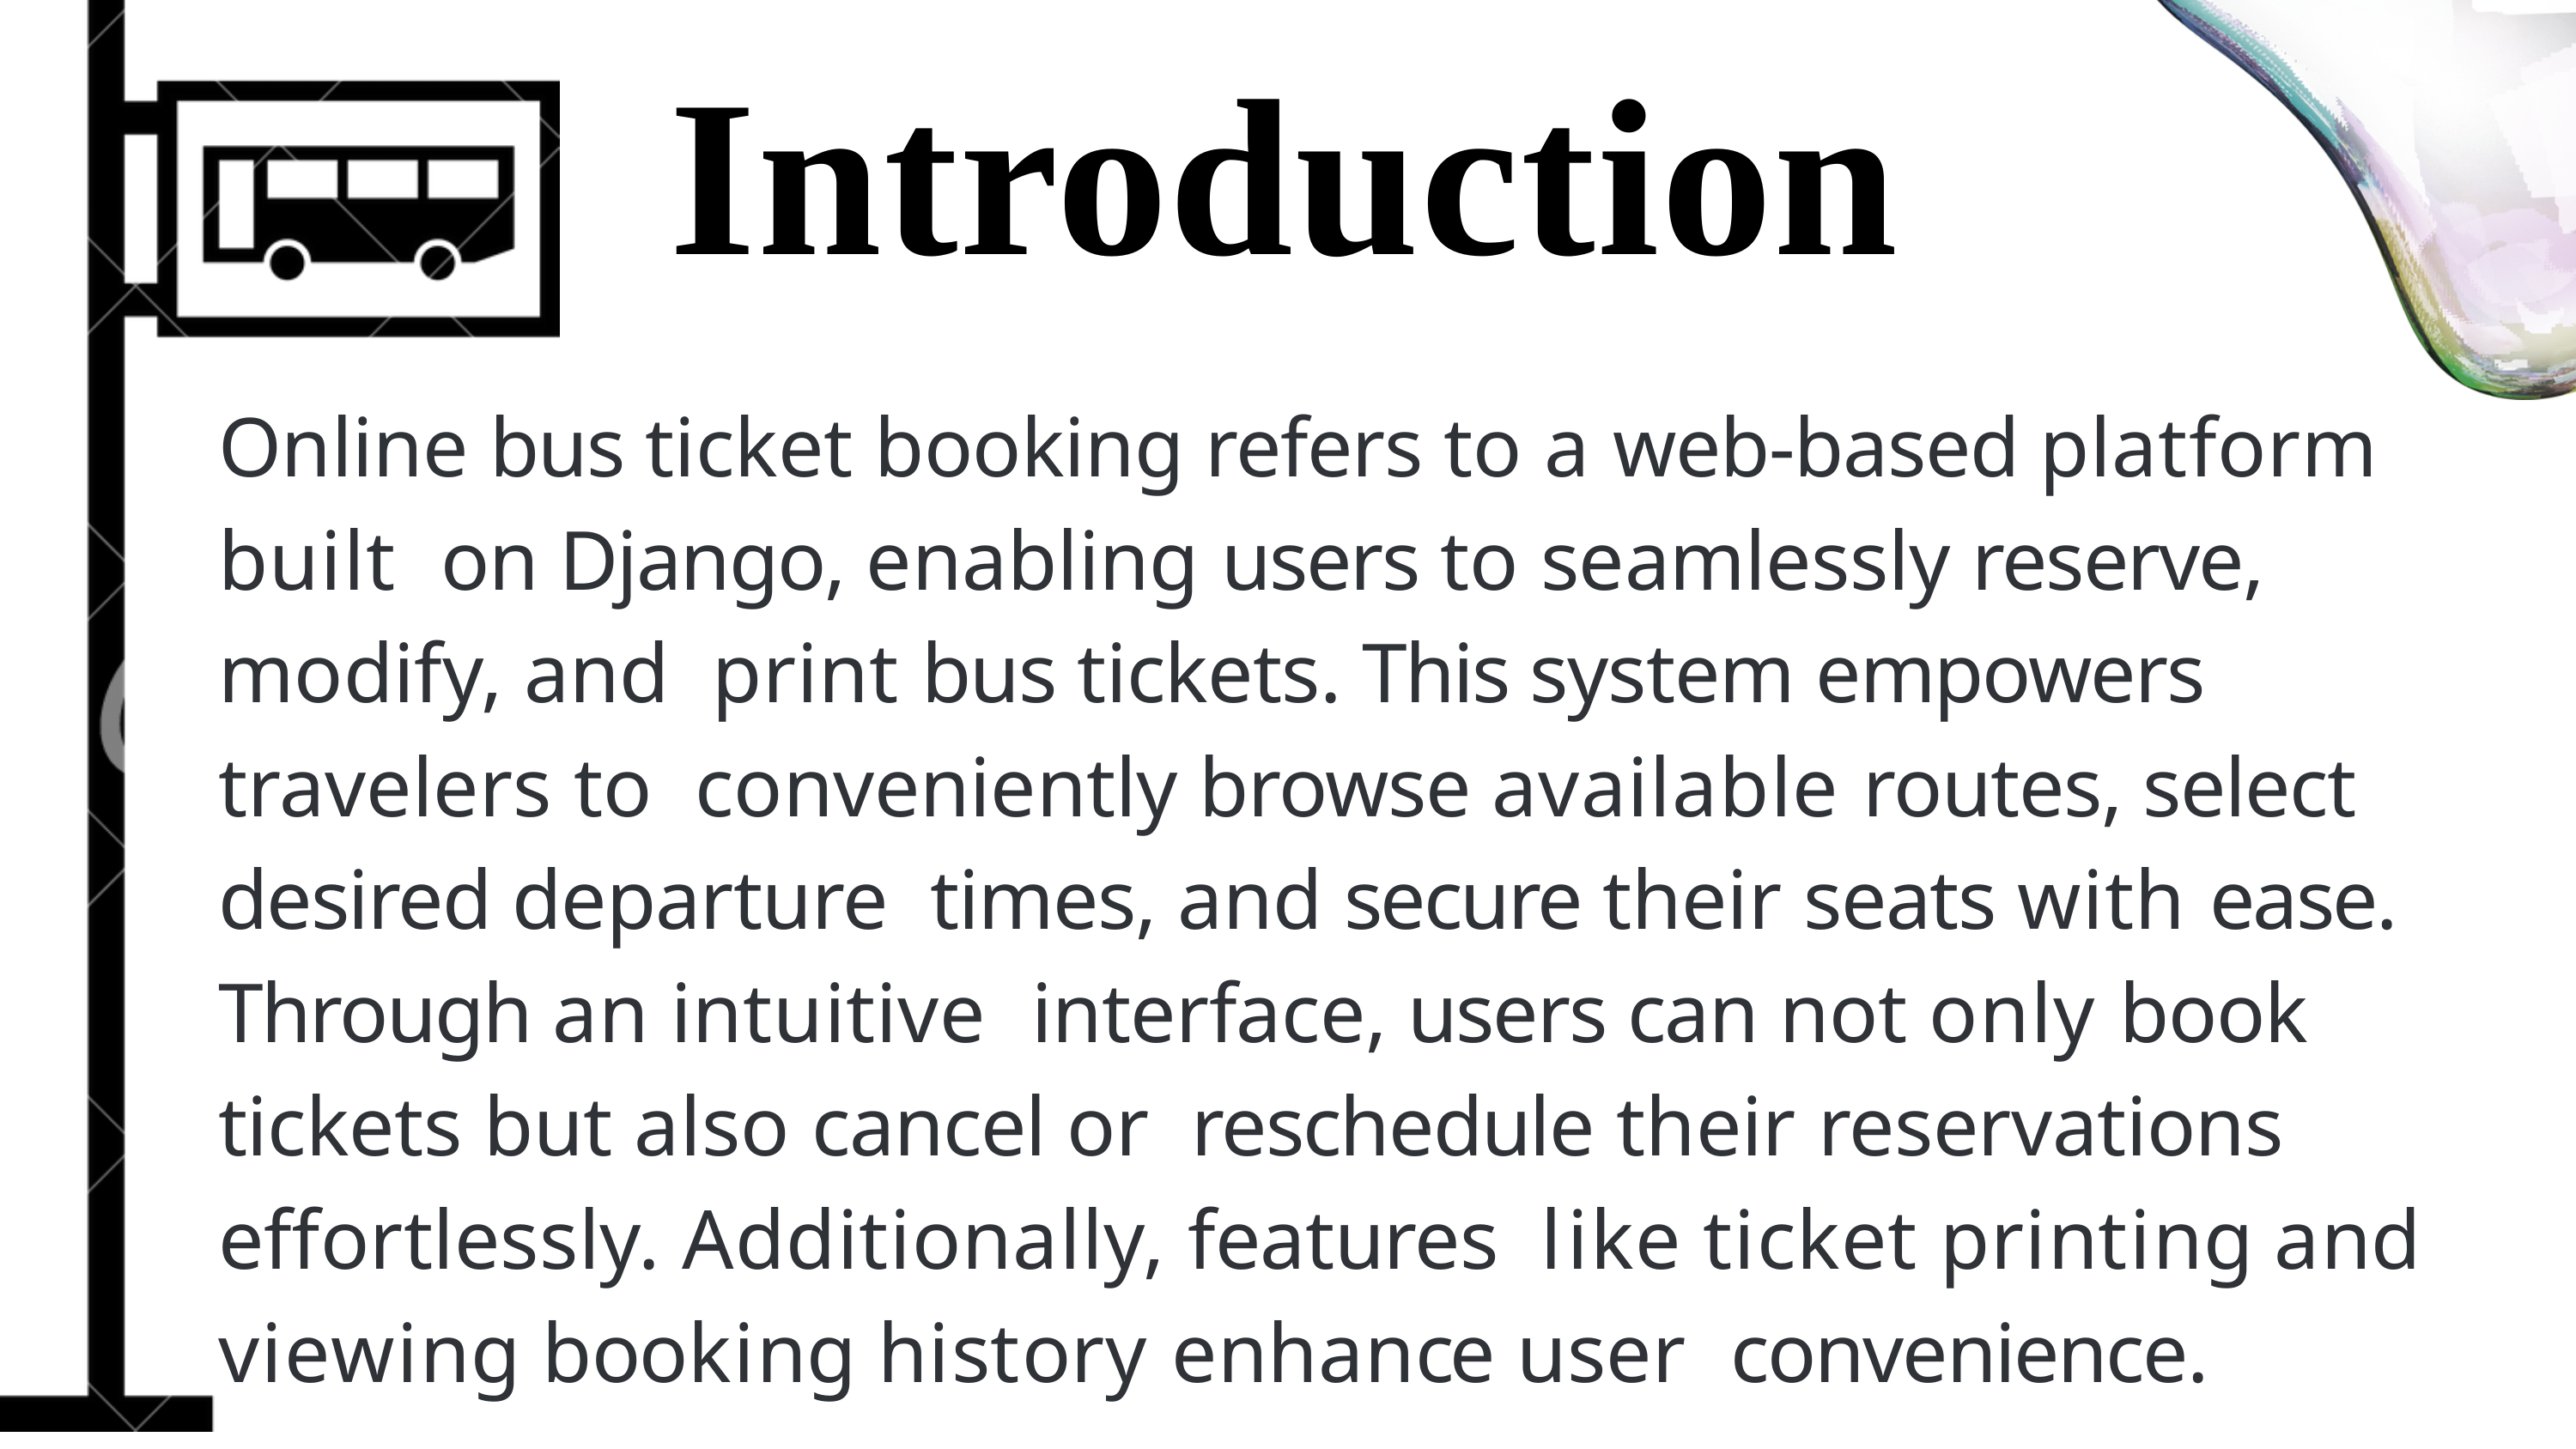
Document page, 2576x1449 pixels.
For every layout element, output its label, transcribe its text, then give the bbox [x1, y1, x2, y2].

picture [2126, 0, 2576, 400]
title Introduction [667, 29, 1909, 300]
picture [0, 0, 560, 1432]
text_box Online bus ticket booking refers to a web-based platform built on Django, enabling users to seamlessly reserve, modify, and print bus tickets. This system empowers travelers to conveniently browse available routes, select desired departure times, and secure their seats with ease. Through an intuitive interface, users can not only book tickets but also cancel or reschedule their reservations effortlessly. Additionally, features like ticket printing and viewing booking history enhance user convenience. [565, 378, 2446, 1399]
